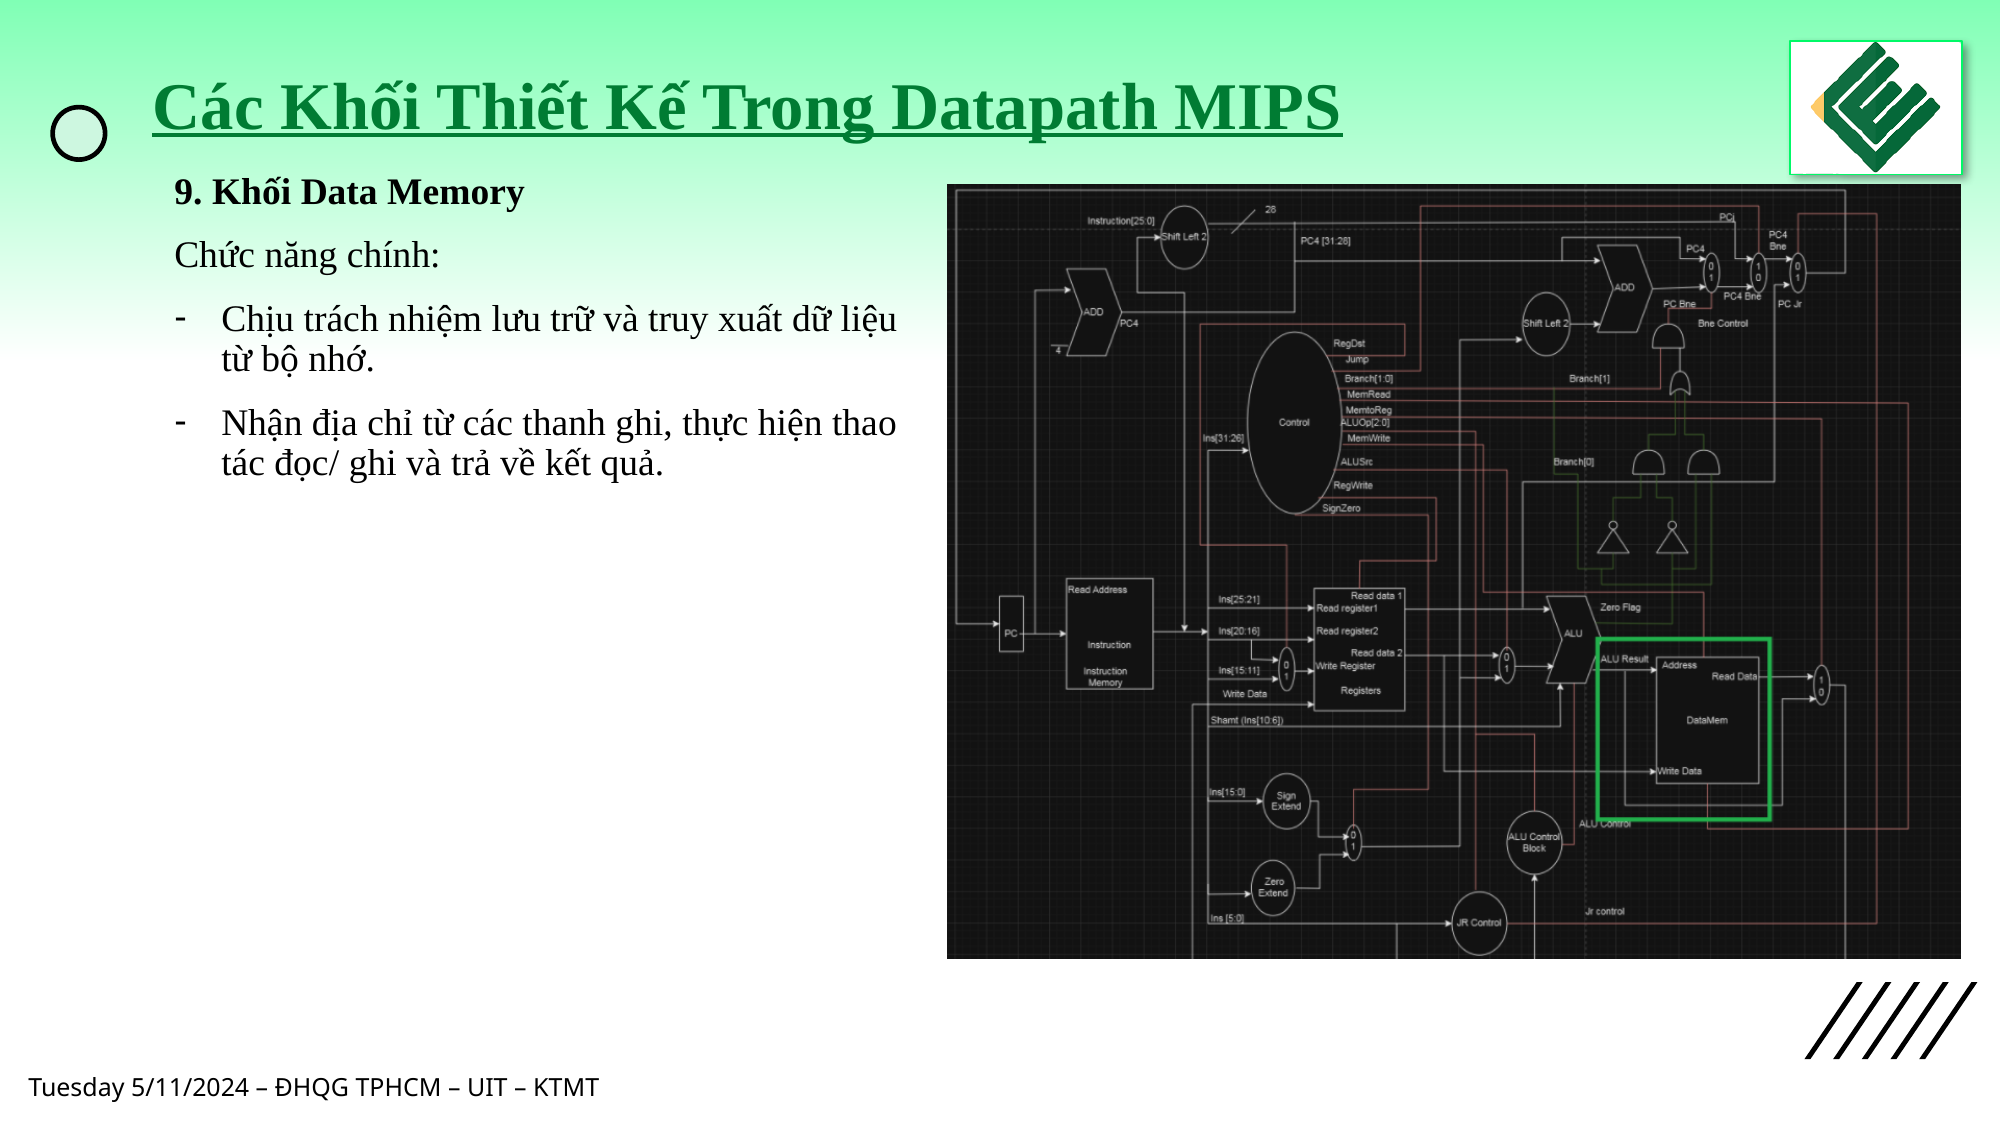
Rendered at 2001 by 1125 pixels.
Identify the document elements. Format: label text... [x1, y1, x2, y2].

list 9. Khối Data Memory Chức năng chính: Chịu trách nhiệm lưu trữ và truy xuất dữ liệu từ bộ nhớ. Nhận địa chỉ từ các thanh ghi, thực hiện thao tác đọc/ ghi và trả về kết quả. [137, 164, 938, 979]
text_box Tuesday 5/11/2024 – ĐHQG TPHCM – UIT – KTMT [13, 1064, 664, 1110]
picture [1790, 41, 1962, 175]
title Các Khối Thiết Kế Trong Datapath MIPS [137, 50, 1785, 165]
picture [946, 184, 1962, 959]
